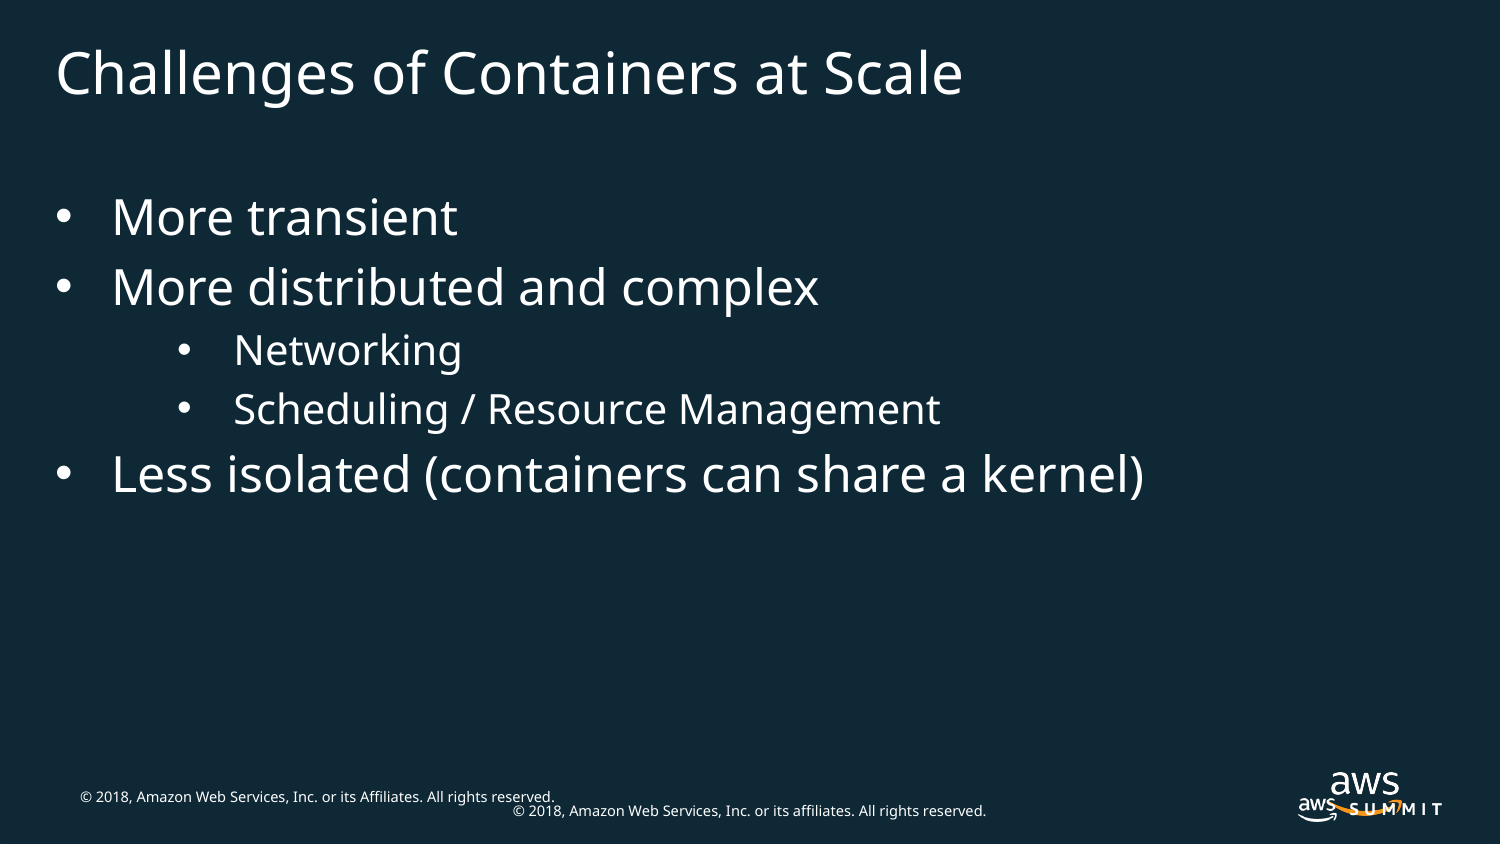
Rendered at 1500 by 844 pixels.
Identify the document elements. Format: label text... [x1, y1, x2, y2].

picture [1268, 772, 1476, 840]
title Challenges of Containers at Scale [55, 28, 1444, 119]
list More transient More distributed and complex Networking Scheduling / Resource Management Less isolated (containers can share a kernel) [55, 185, 1443, 738]
